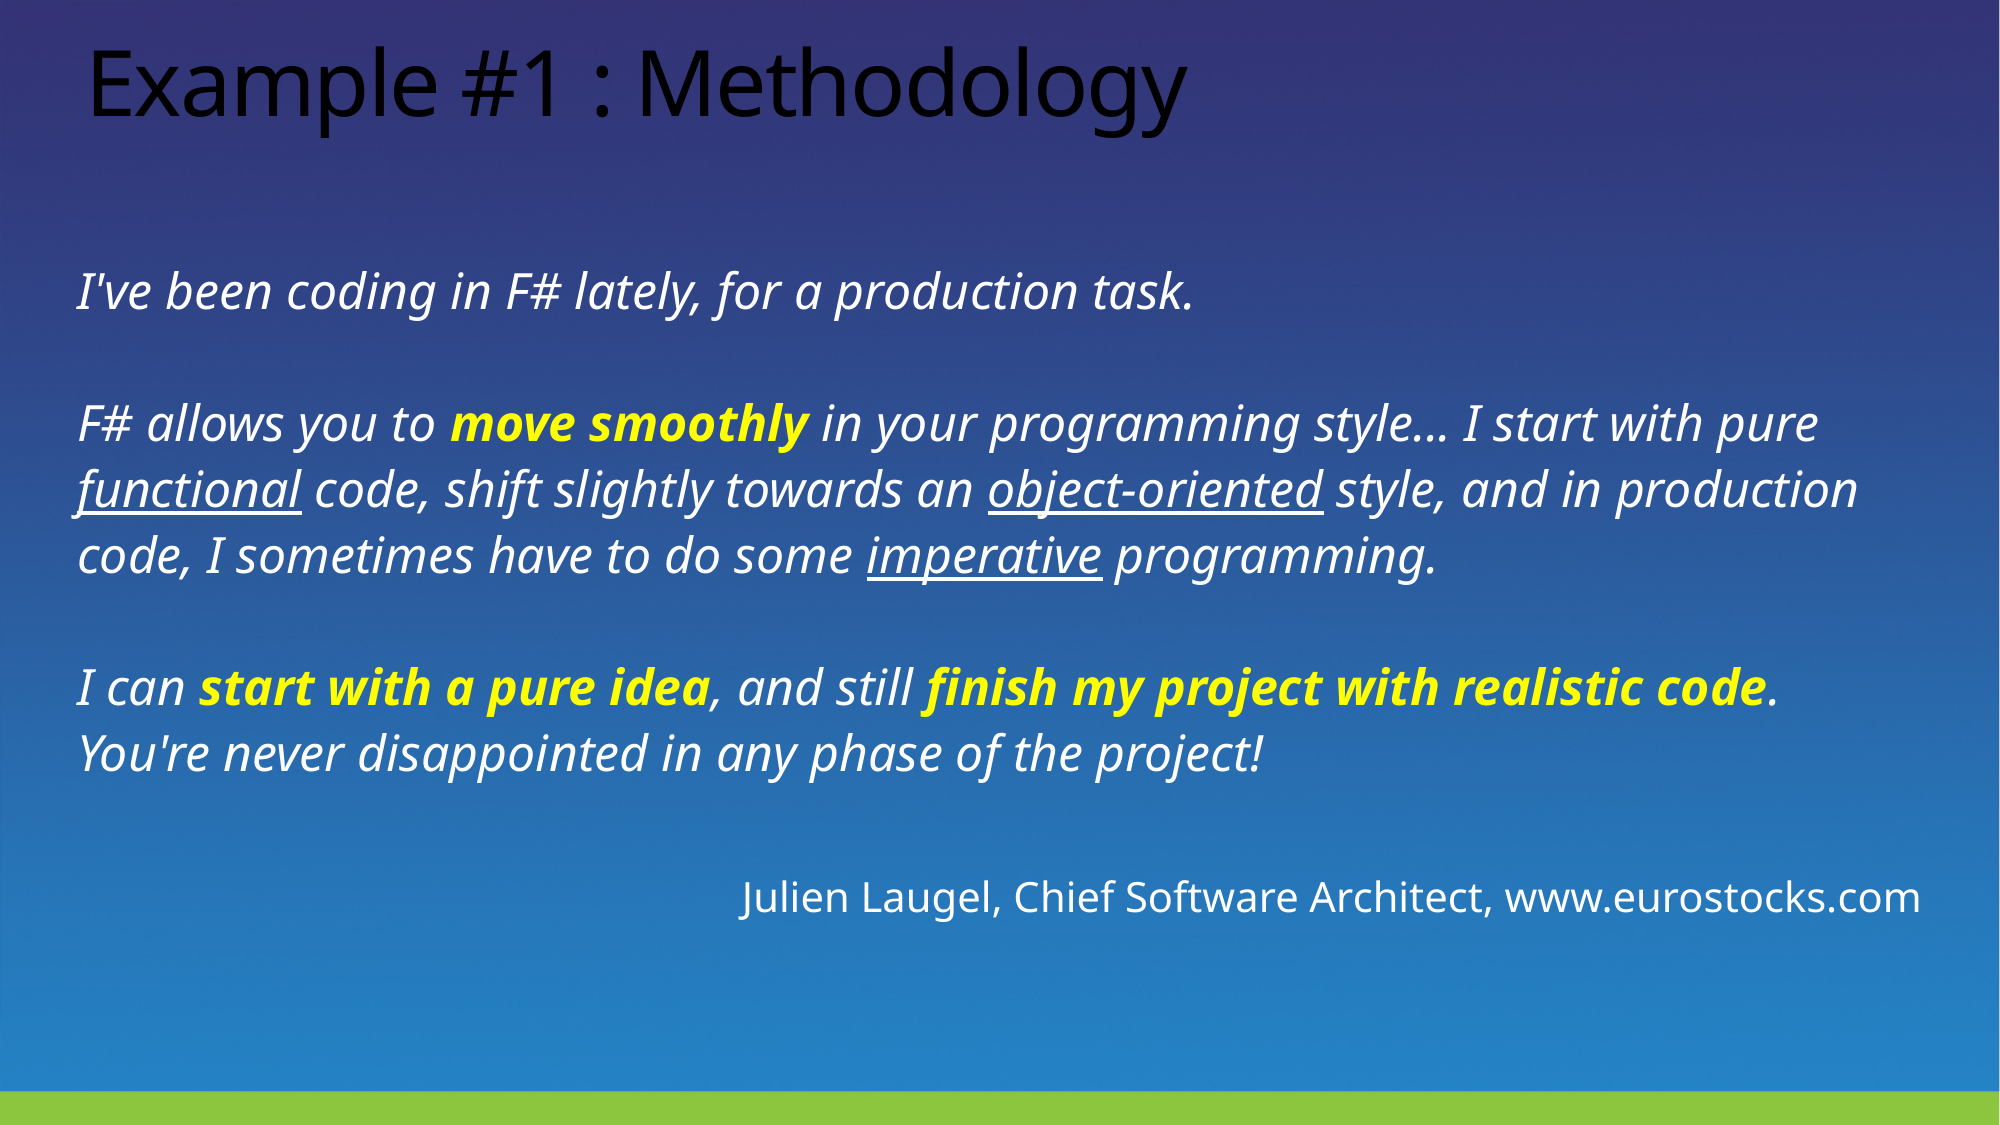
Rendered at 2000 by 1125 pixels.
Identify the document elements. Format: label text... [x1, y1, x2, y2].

picture [0, 0, 2000, 1125]
text_box I've been coding in F# lately, for a production task. F# allows you to move smoothly in your programming style... I start with pure functional code, shift slightly towards an object-oriented style, and in production code, I sometimes have to do some imperative programming. I can start with a pure idea, and still finish my project with realistic code. You're never disappointed in any phase of the project! Julien Laugel, Chief Software Architect, www.eurostocks.com [62, 246, 1937, 999]
title Example #1 : Methodology [85, 37, 1914, 138]
